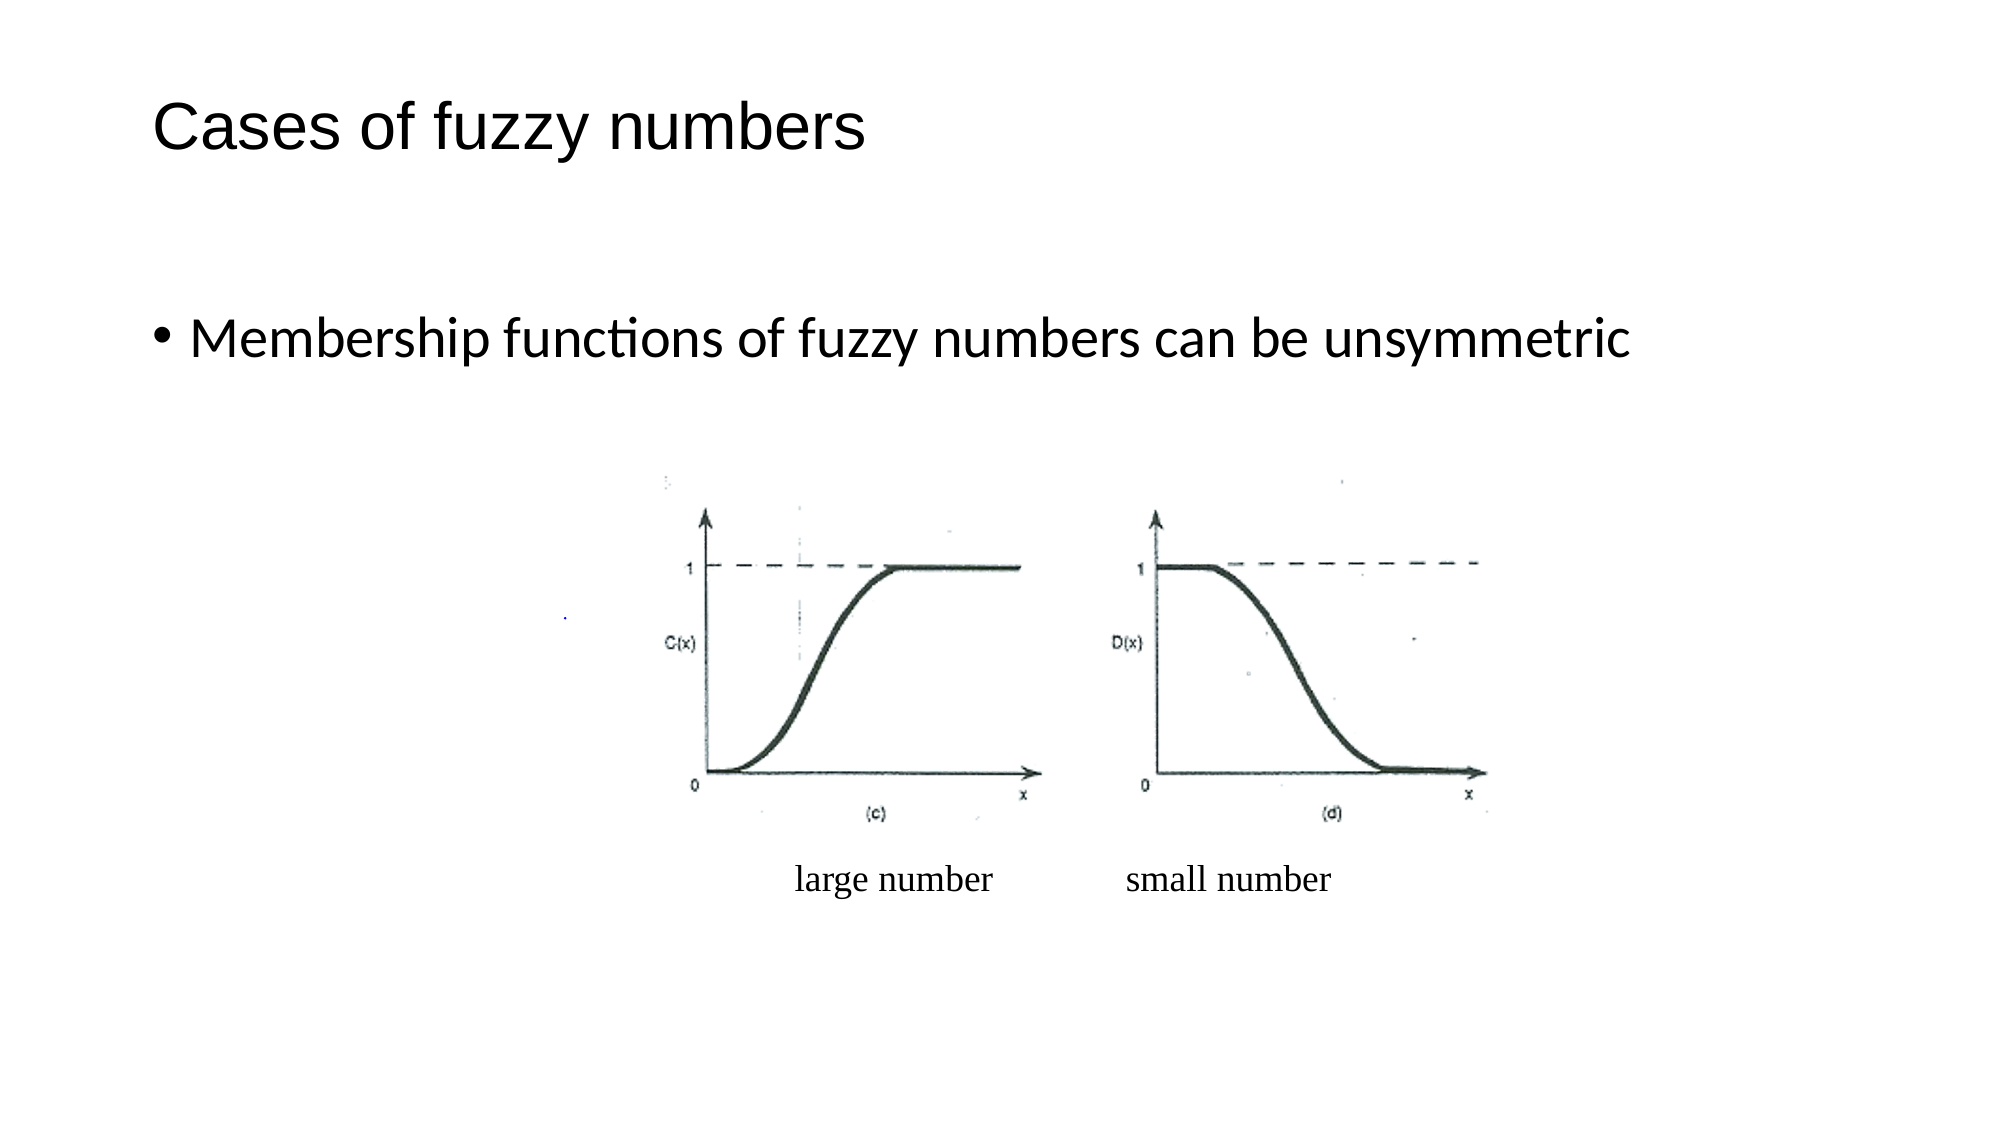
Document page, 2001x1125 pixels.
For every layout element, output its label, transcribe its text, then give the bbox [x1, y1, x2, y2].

title Cases of fuzzy numbers [137, 59, 1863, 196]
list Membership functions of fuzzy numbers can be unsymmetric [137, 299, 1863, 1014]
text_box large number small number [779, 846, 1428, 907]
picture [563, 443, 1545, 827]
